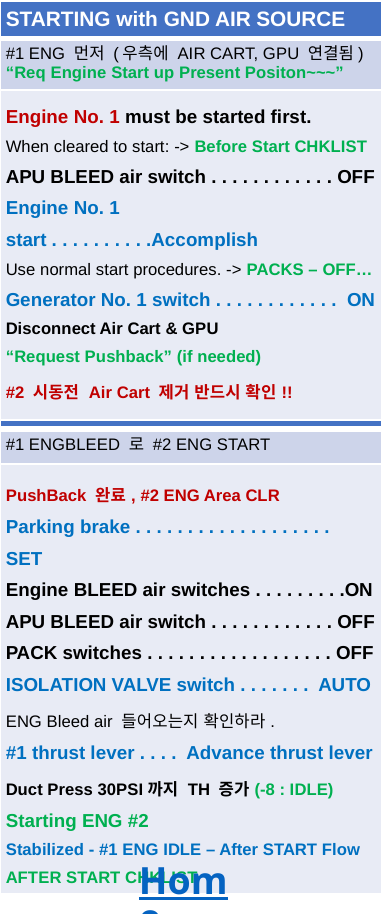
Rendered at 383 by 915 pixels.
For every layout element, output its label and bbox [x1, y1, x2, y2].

table_cell [1, 465, 381, 893]
table_cell [1, 432, 381, 463]
table_header [1, 421, 381, 426]
table_cell [1, 41, 381, 89]
text_box [138, 856, 245, 908]
table_cell [1, 91, 381, 419]
table_header [1, 2, 381, 36]
